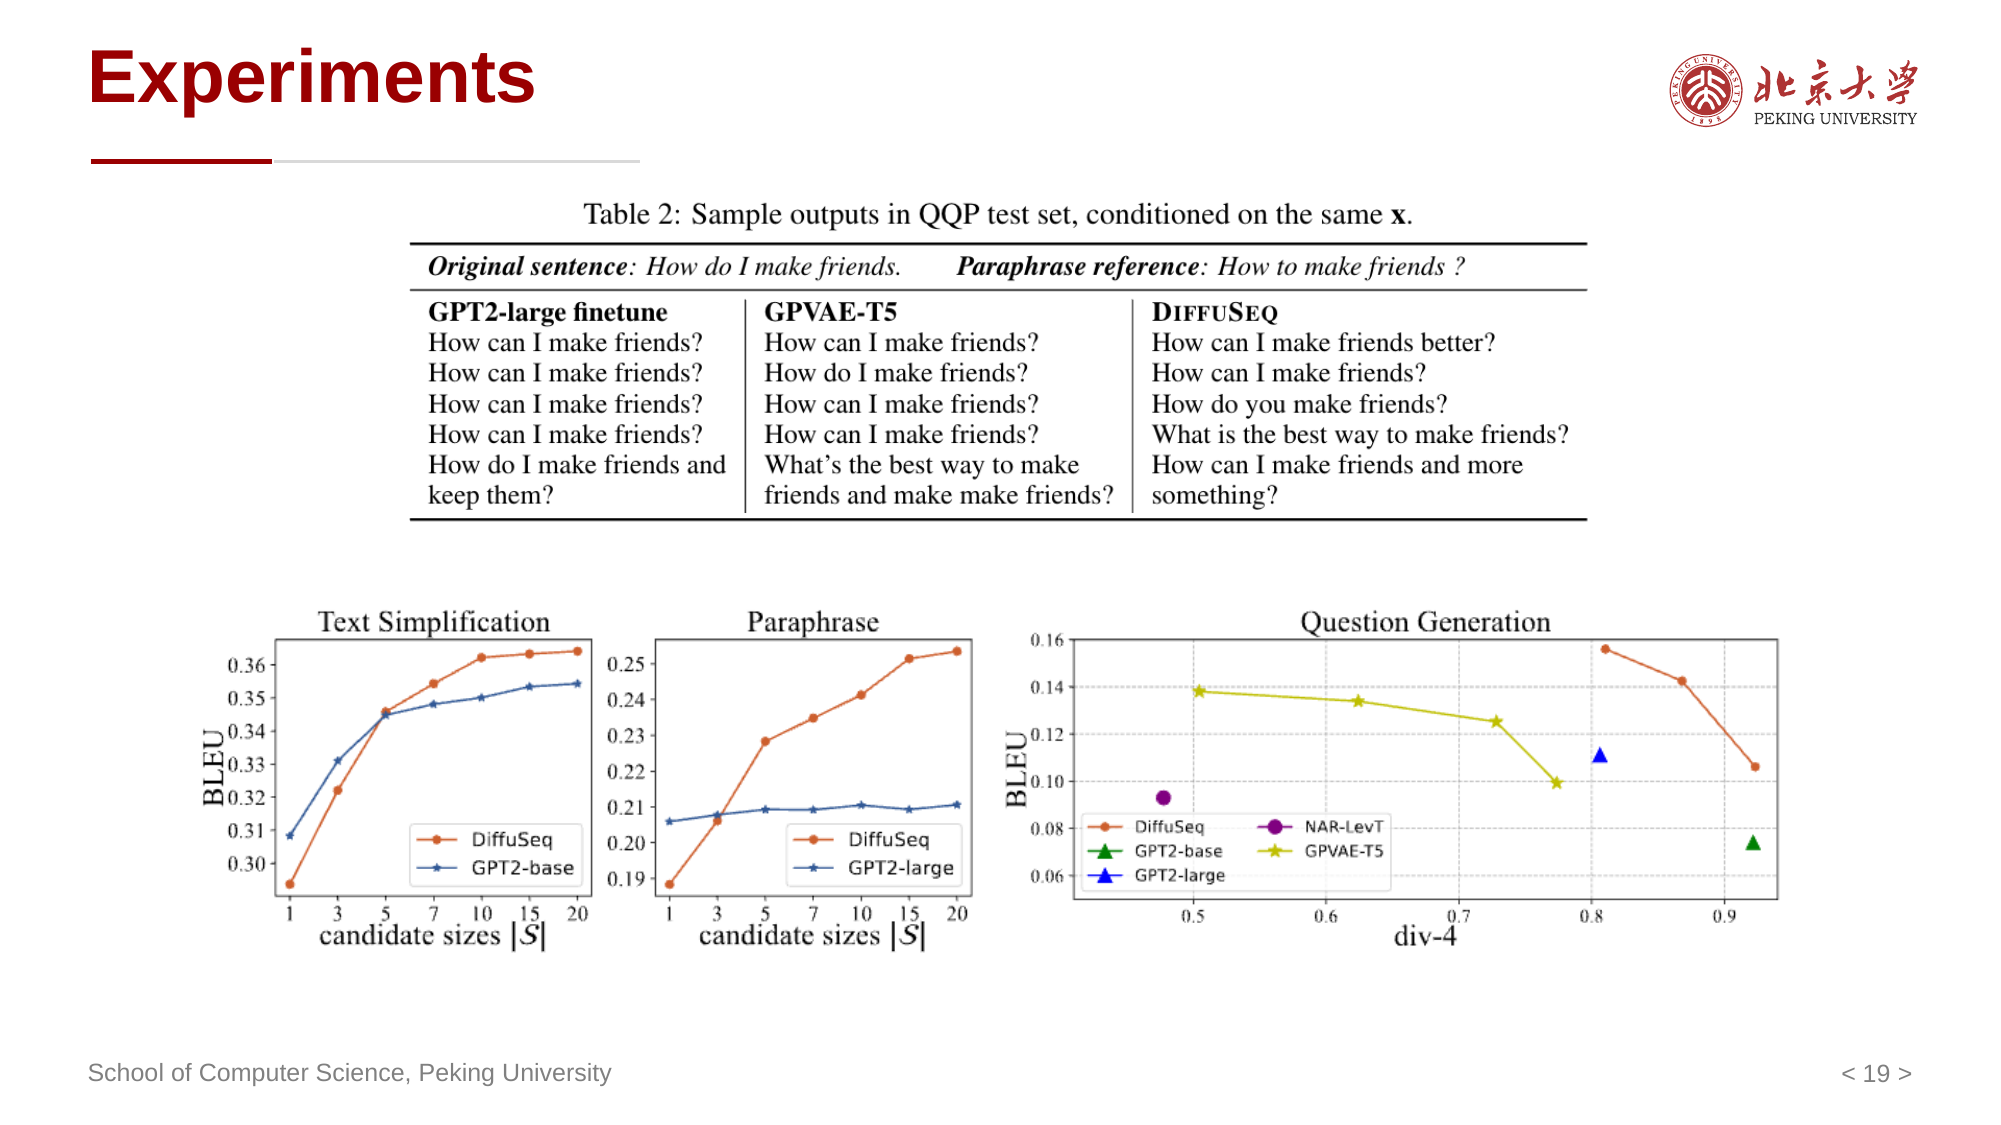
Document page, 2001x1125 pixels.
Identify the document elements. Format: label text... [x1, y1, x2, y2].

list Experiments [72, 30, 1069, 137]
picture [406, 183, 1594, 536]
picture [168, 562, 1832, 977]
